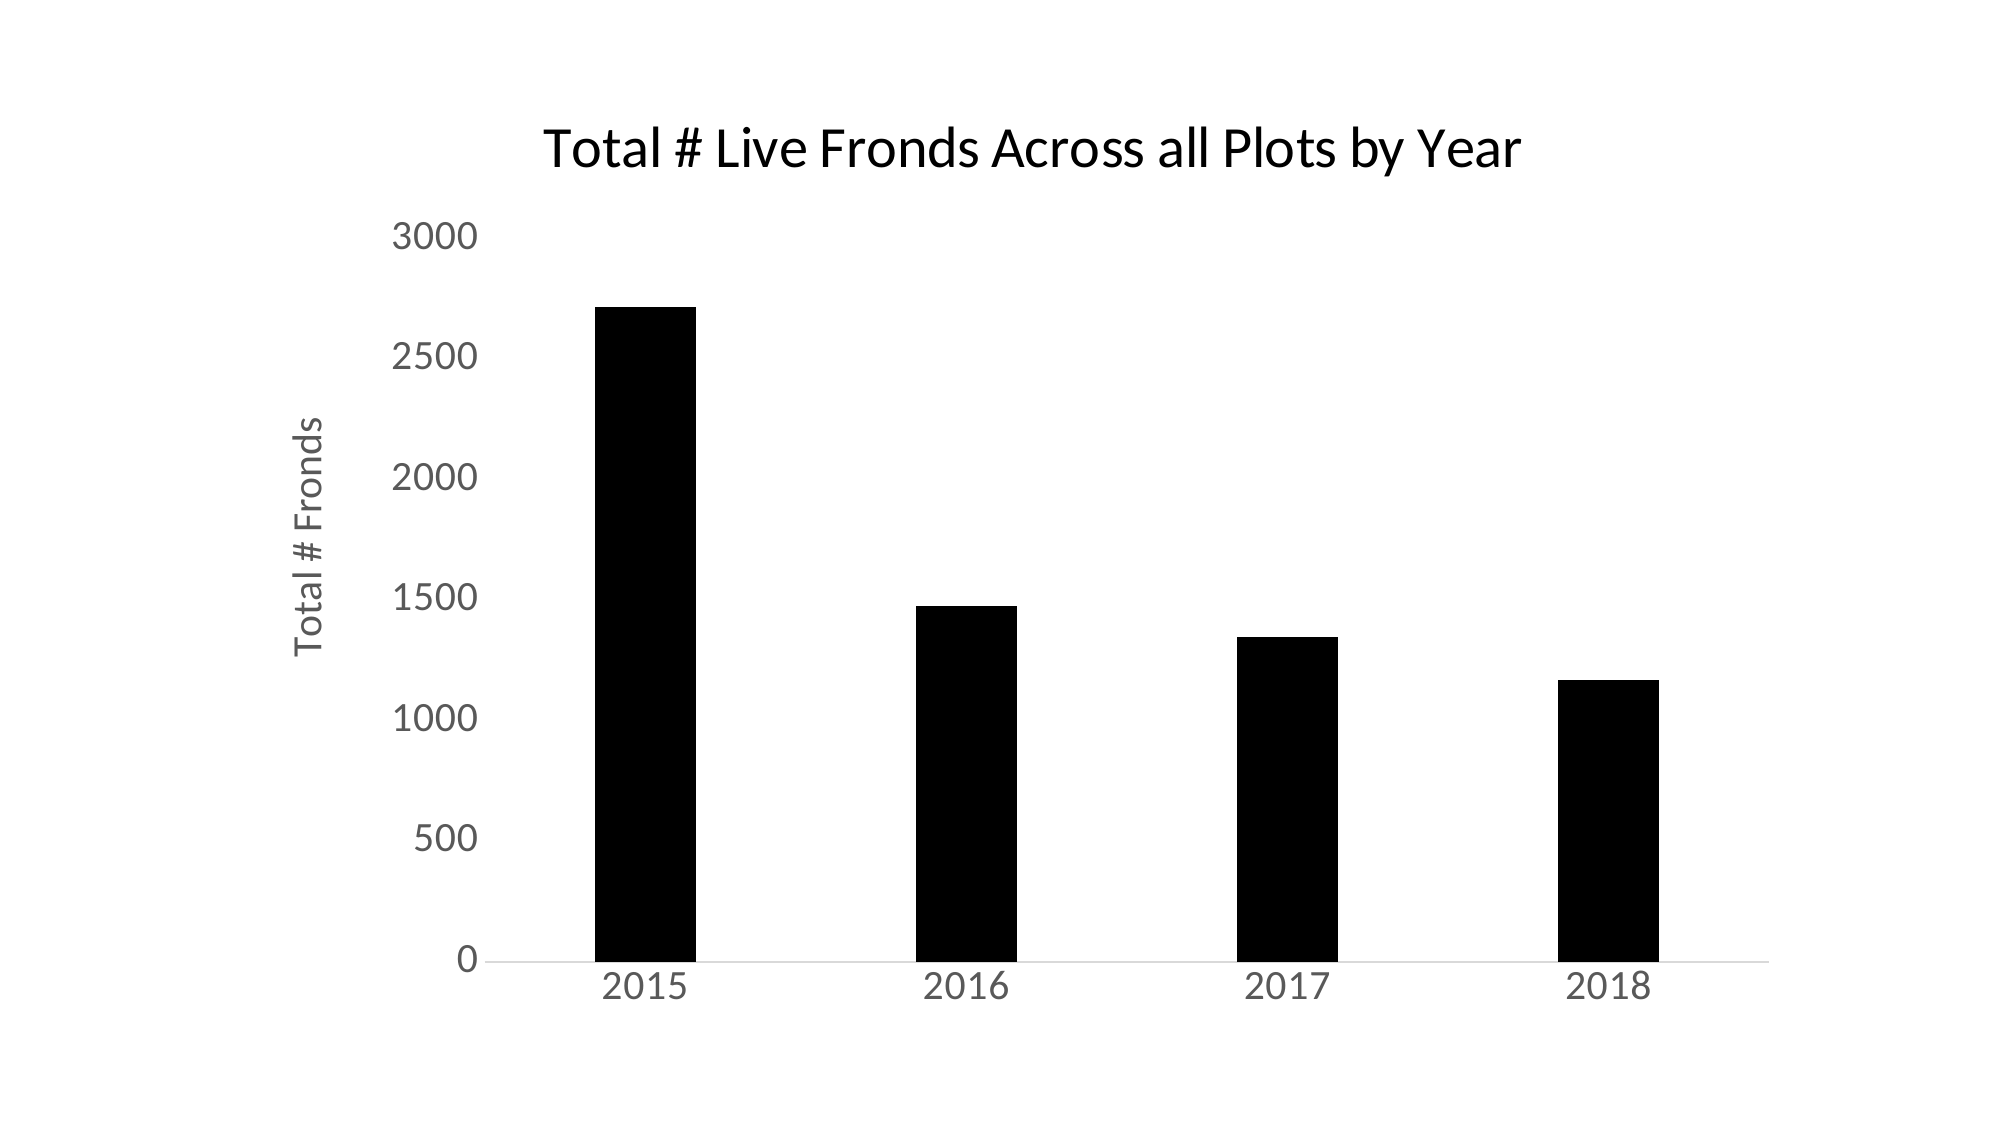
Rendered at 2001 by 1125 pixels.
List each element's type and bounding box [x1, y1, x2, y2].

chart [266, 79, 1800, 1030]
